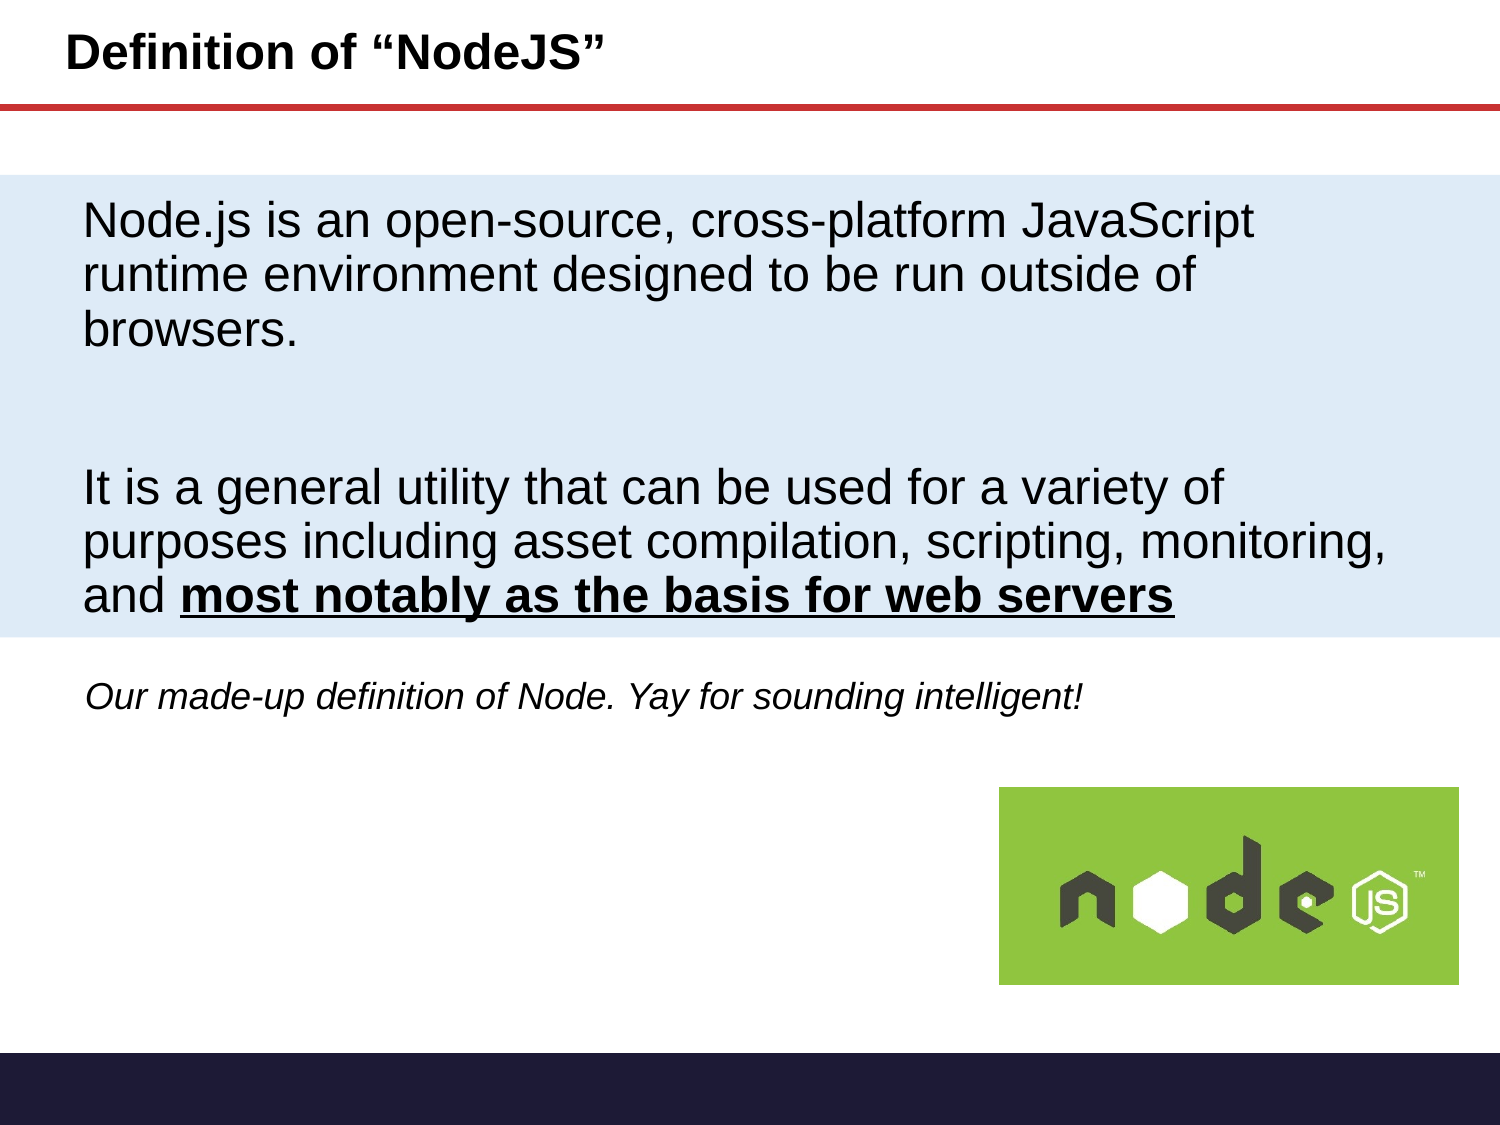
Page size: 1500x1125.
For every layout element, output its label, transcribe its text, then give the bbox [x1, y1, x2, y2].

text_box [0, 174, 1500, 638]
text_box Node.js is an open-source, cross-platform JavaScript runtime environment designed to be run outside of browsers. It is a general utility that can be used for a variety of purposes including asset compilation, scripting, monitoring, and most notably as the basis for web servers [74, 187, 1425, 631]
picture [999, 787, 1459, 985]
text_box Our made-up definition of Node. Yay for sounding intelligent! [77, 664, 1465, 725]
title Definition of “NodeJS” [50, 0, 948, 108]
